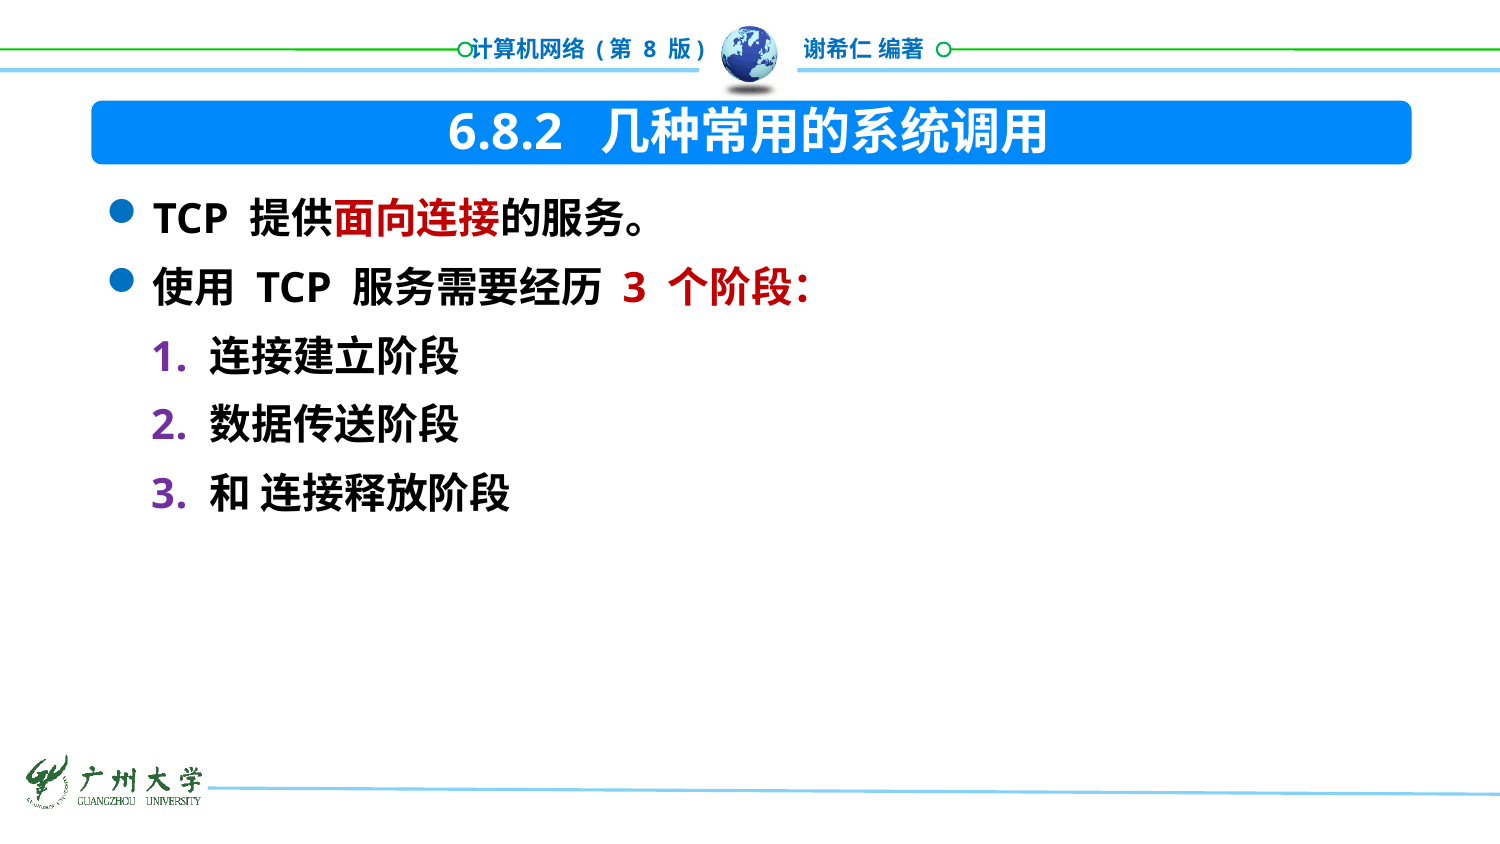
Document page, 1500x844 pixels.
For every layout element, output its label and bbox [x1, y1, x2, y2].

picture [26, 754, 202, 809]
text_box [91, 92, 1412, 525]
picture [719, 24, 779, 92]
